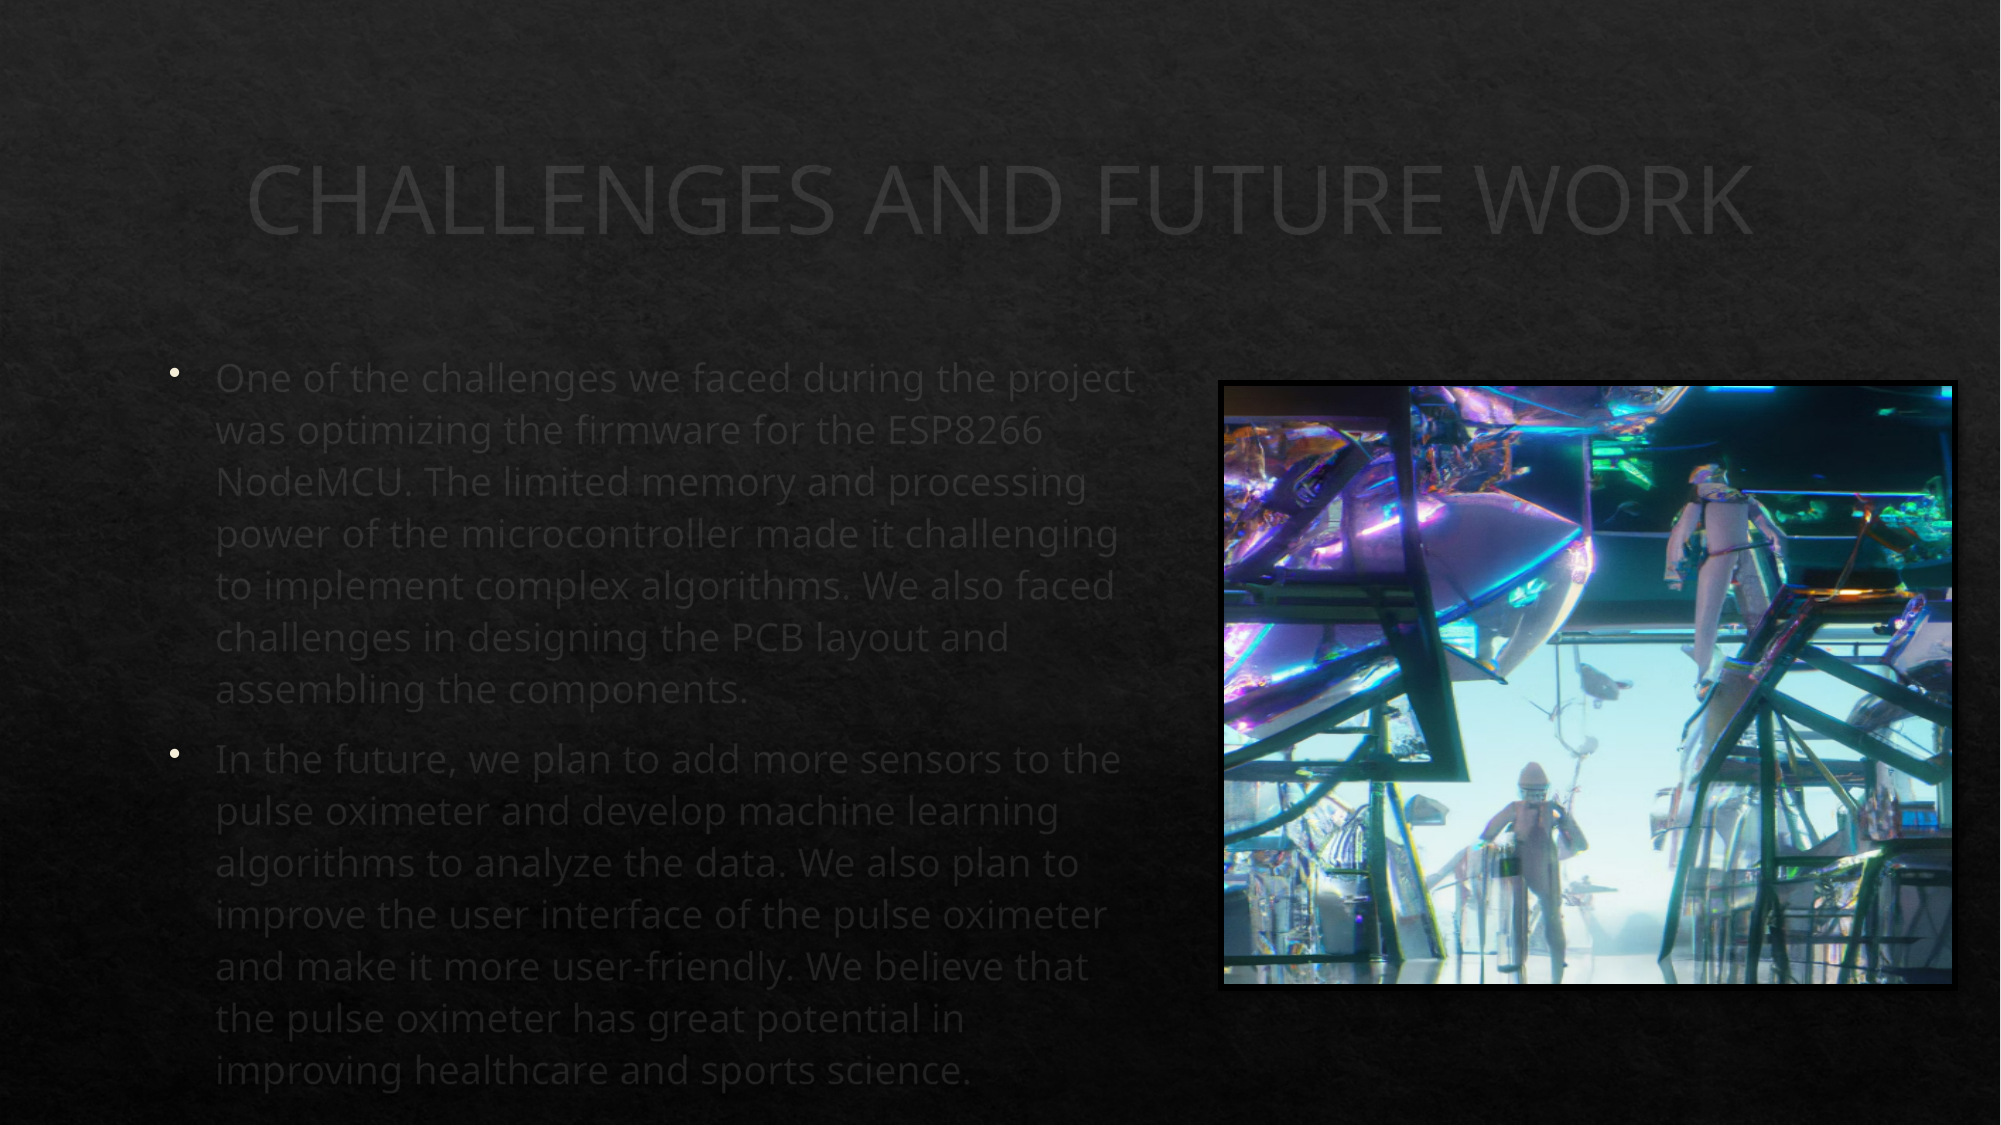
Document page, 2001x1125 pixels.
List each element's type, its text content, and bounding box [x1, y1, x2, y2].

picture [1930, 394, 1952, 401]
title CHALLENGES AND FUTURE WORK [149, 99, 1849, 307]
picture [1224, 386, 1952, 985]
picture [1939, 386, 1952, 395]
list One of the challenges we faced during the project was optimizing the firmware for the ESP8266 NodeMCU. The limited memory and processing power of the microcontroller made it challenging to implement complex algorithms. We also faced challenges in designing the PCB layout and assembling the components. In the future, we plan to add more sensors to the pulse oximeter and develop machine learning algorithms to analyze the data. We also plan to improve the user interface of the pulse oximeter and make it more user-friendly. We believe that the pulse oximeter has great potential in improving healthcare and sports science. [149, 340, 1174, 1101]
